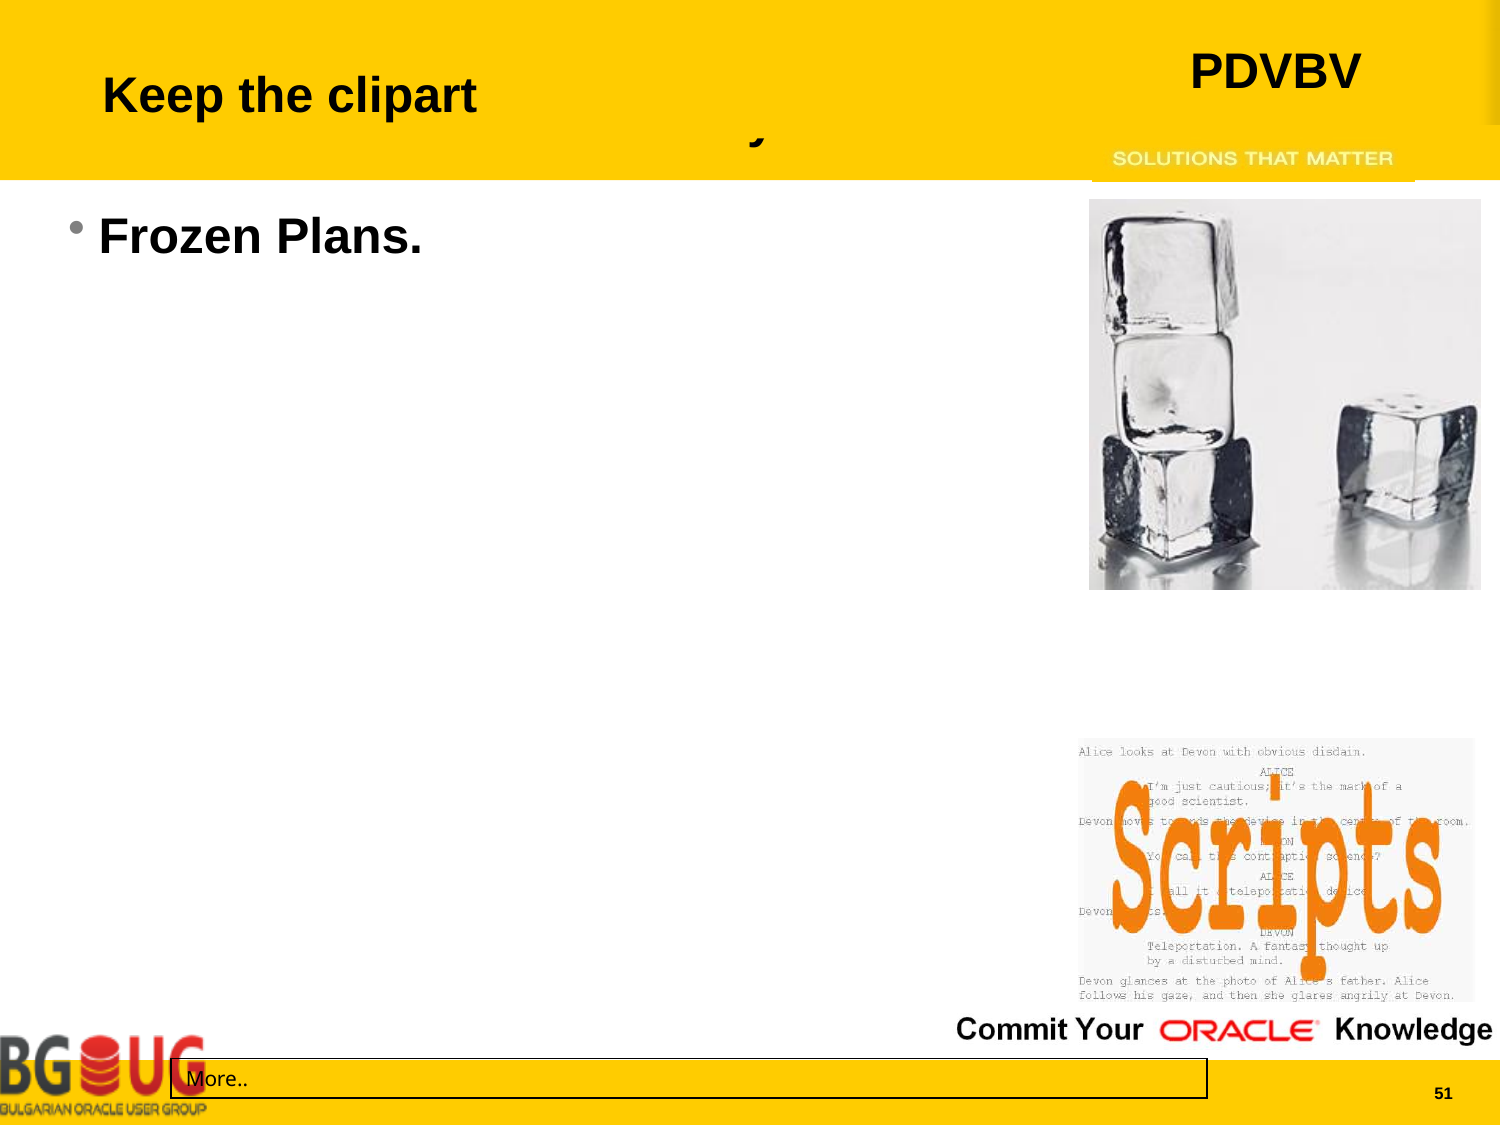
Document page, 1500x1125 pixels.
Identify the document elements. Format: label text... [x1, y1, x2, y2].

slide_number 51 [1409, 1074, 1468, 1100]
title Keep the clipart [86, 45, 1063, 139]
picture [1053, 737, 1500, 1002]
picture [1160, 0, 1500, 125]
text_box More.. [171, 1058, 1207, 1099]
picture [0, 1034, 207, 1121]
list Frozen Plans. [52, 207, 1211, 966]
picture [1089, 198, 1481, 591]
picture [952, 1011, 1500, 1050]
picture [1092, 137, 1415, 182]
